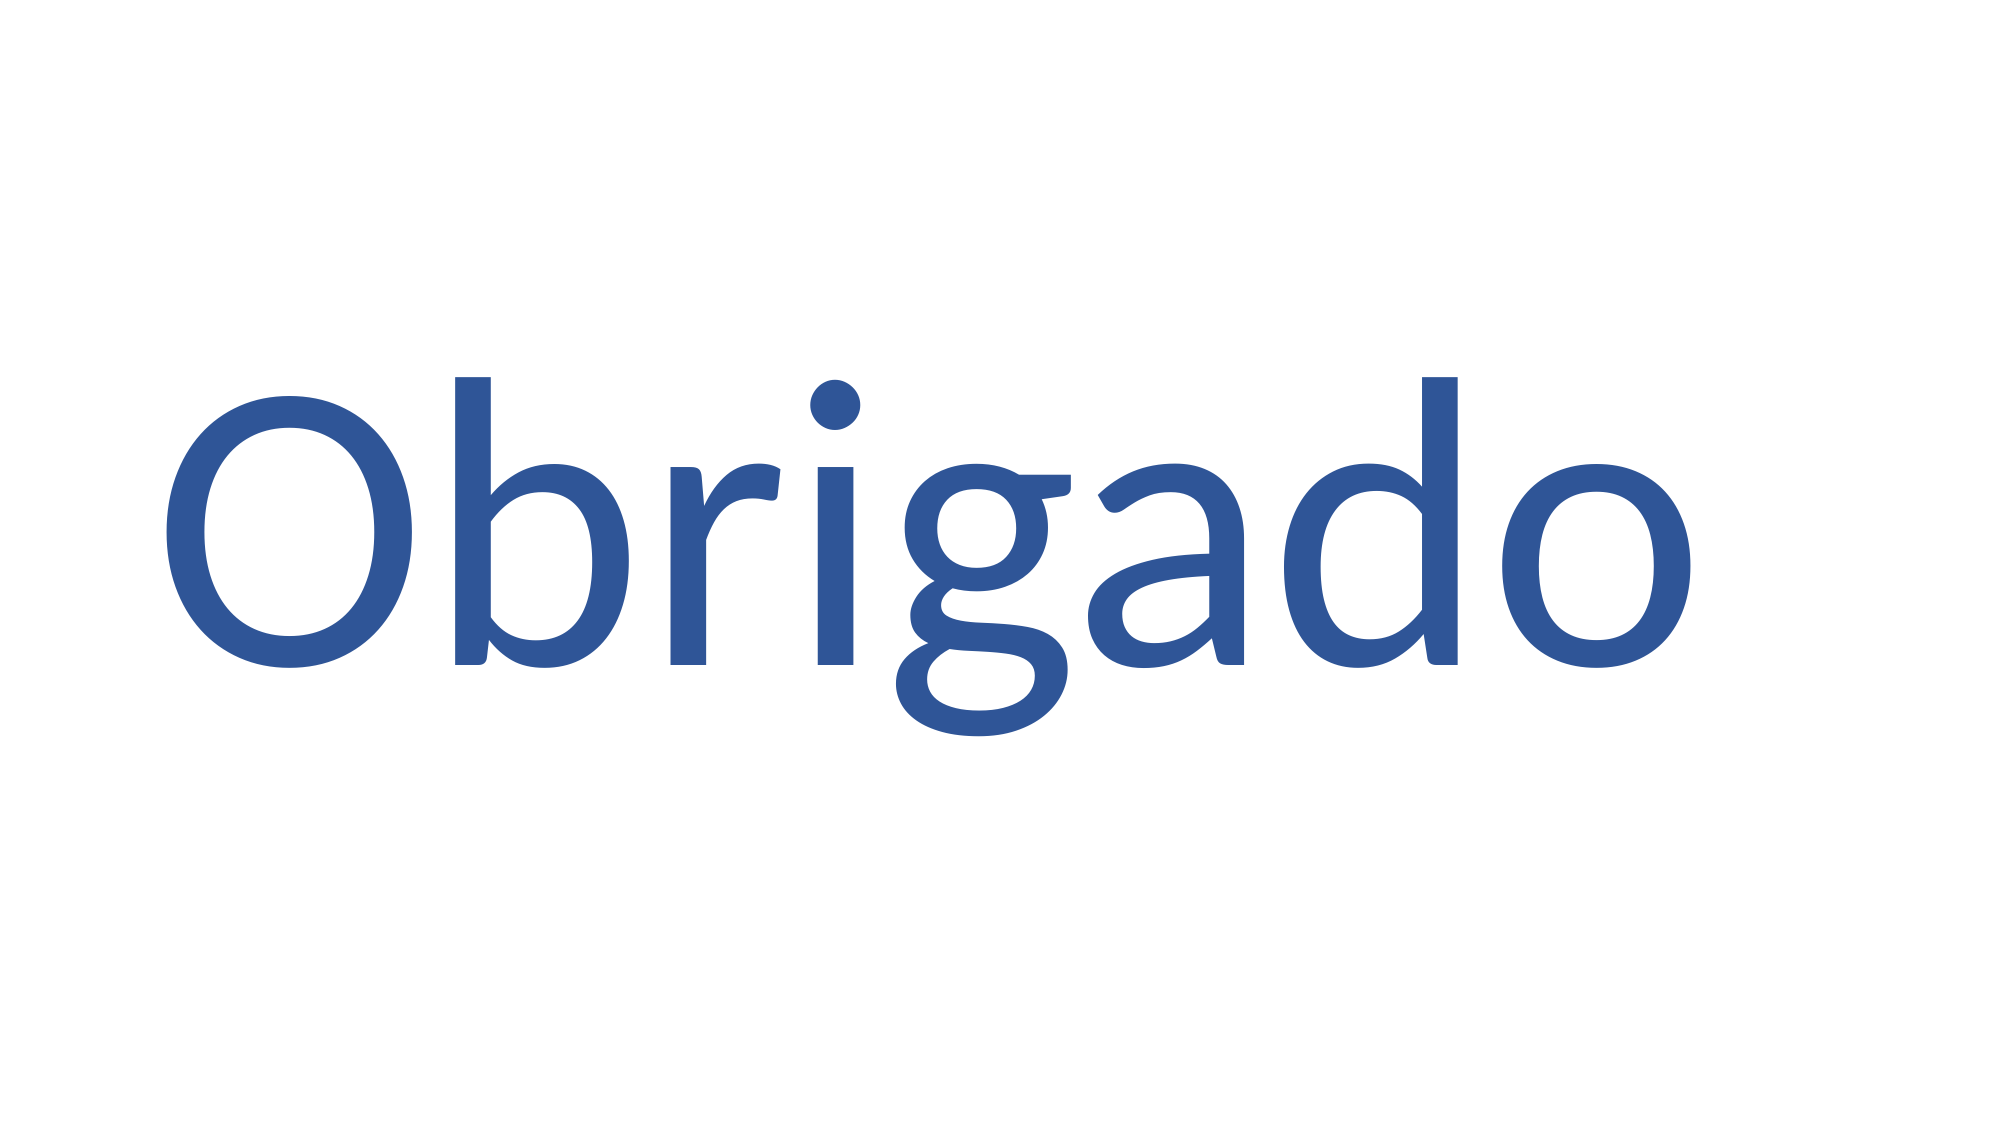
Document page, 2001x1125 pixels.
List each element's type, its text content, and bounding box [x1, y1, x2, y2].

list Obrigado [137, 299, 1863, 1014]
